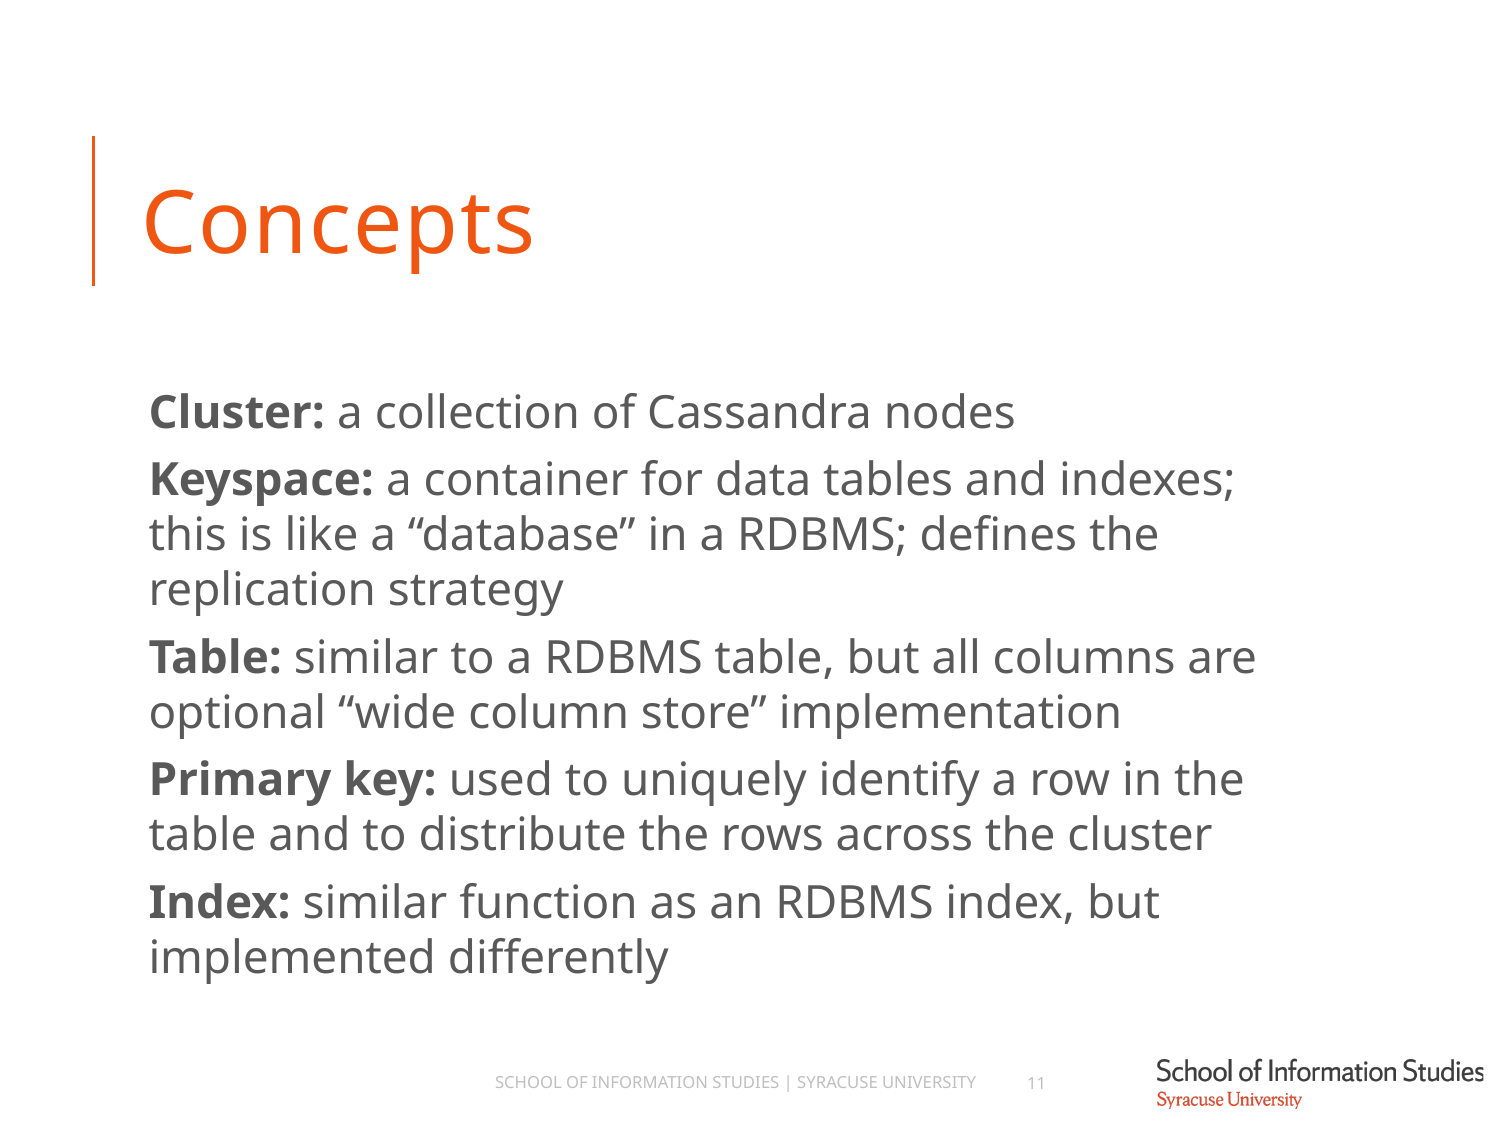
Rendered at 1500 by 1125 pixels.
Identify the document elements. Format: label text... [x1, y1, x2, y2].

footer School of Information Studies | Syracuse University [283, 1061, 993, 1106]
list Cluster: a collection of Cassandra nodes Keyspace: a container for data tables and indexes; this is like a “database” in a RDBMS; defines the replication strategy Table: similar to a RDBMS table, but all columns are optional “wide column store” implementation Primary key: used to uniquely identify a row in the table and to distribute the rows across the cluster Index: similar function as an RDBMS index, but implemented differently [126, 375, 1322, 1035]
slide_number 11 [1012, 1061, 1149, 1107]
title Concepts [126, 96, 1322, 342]
